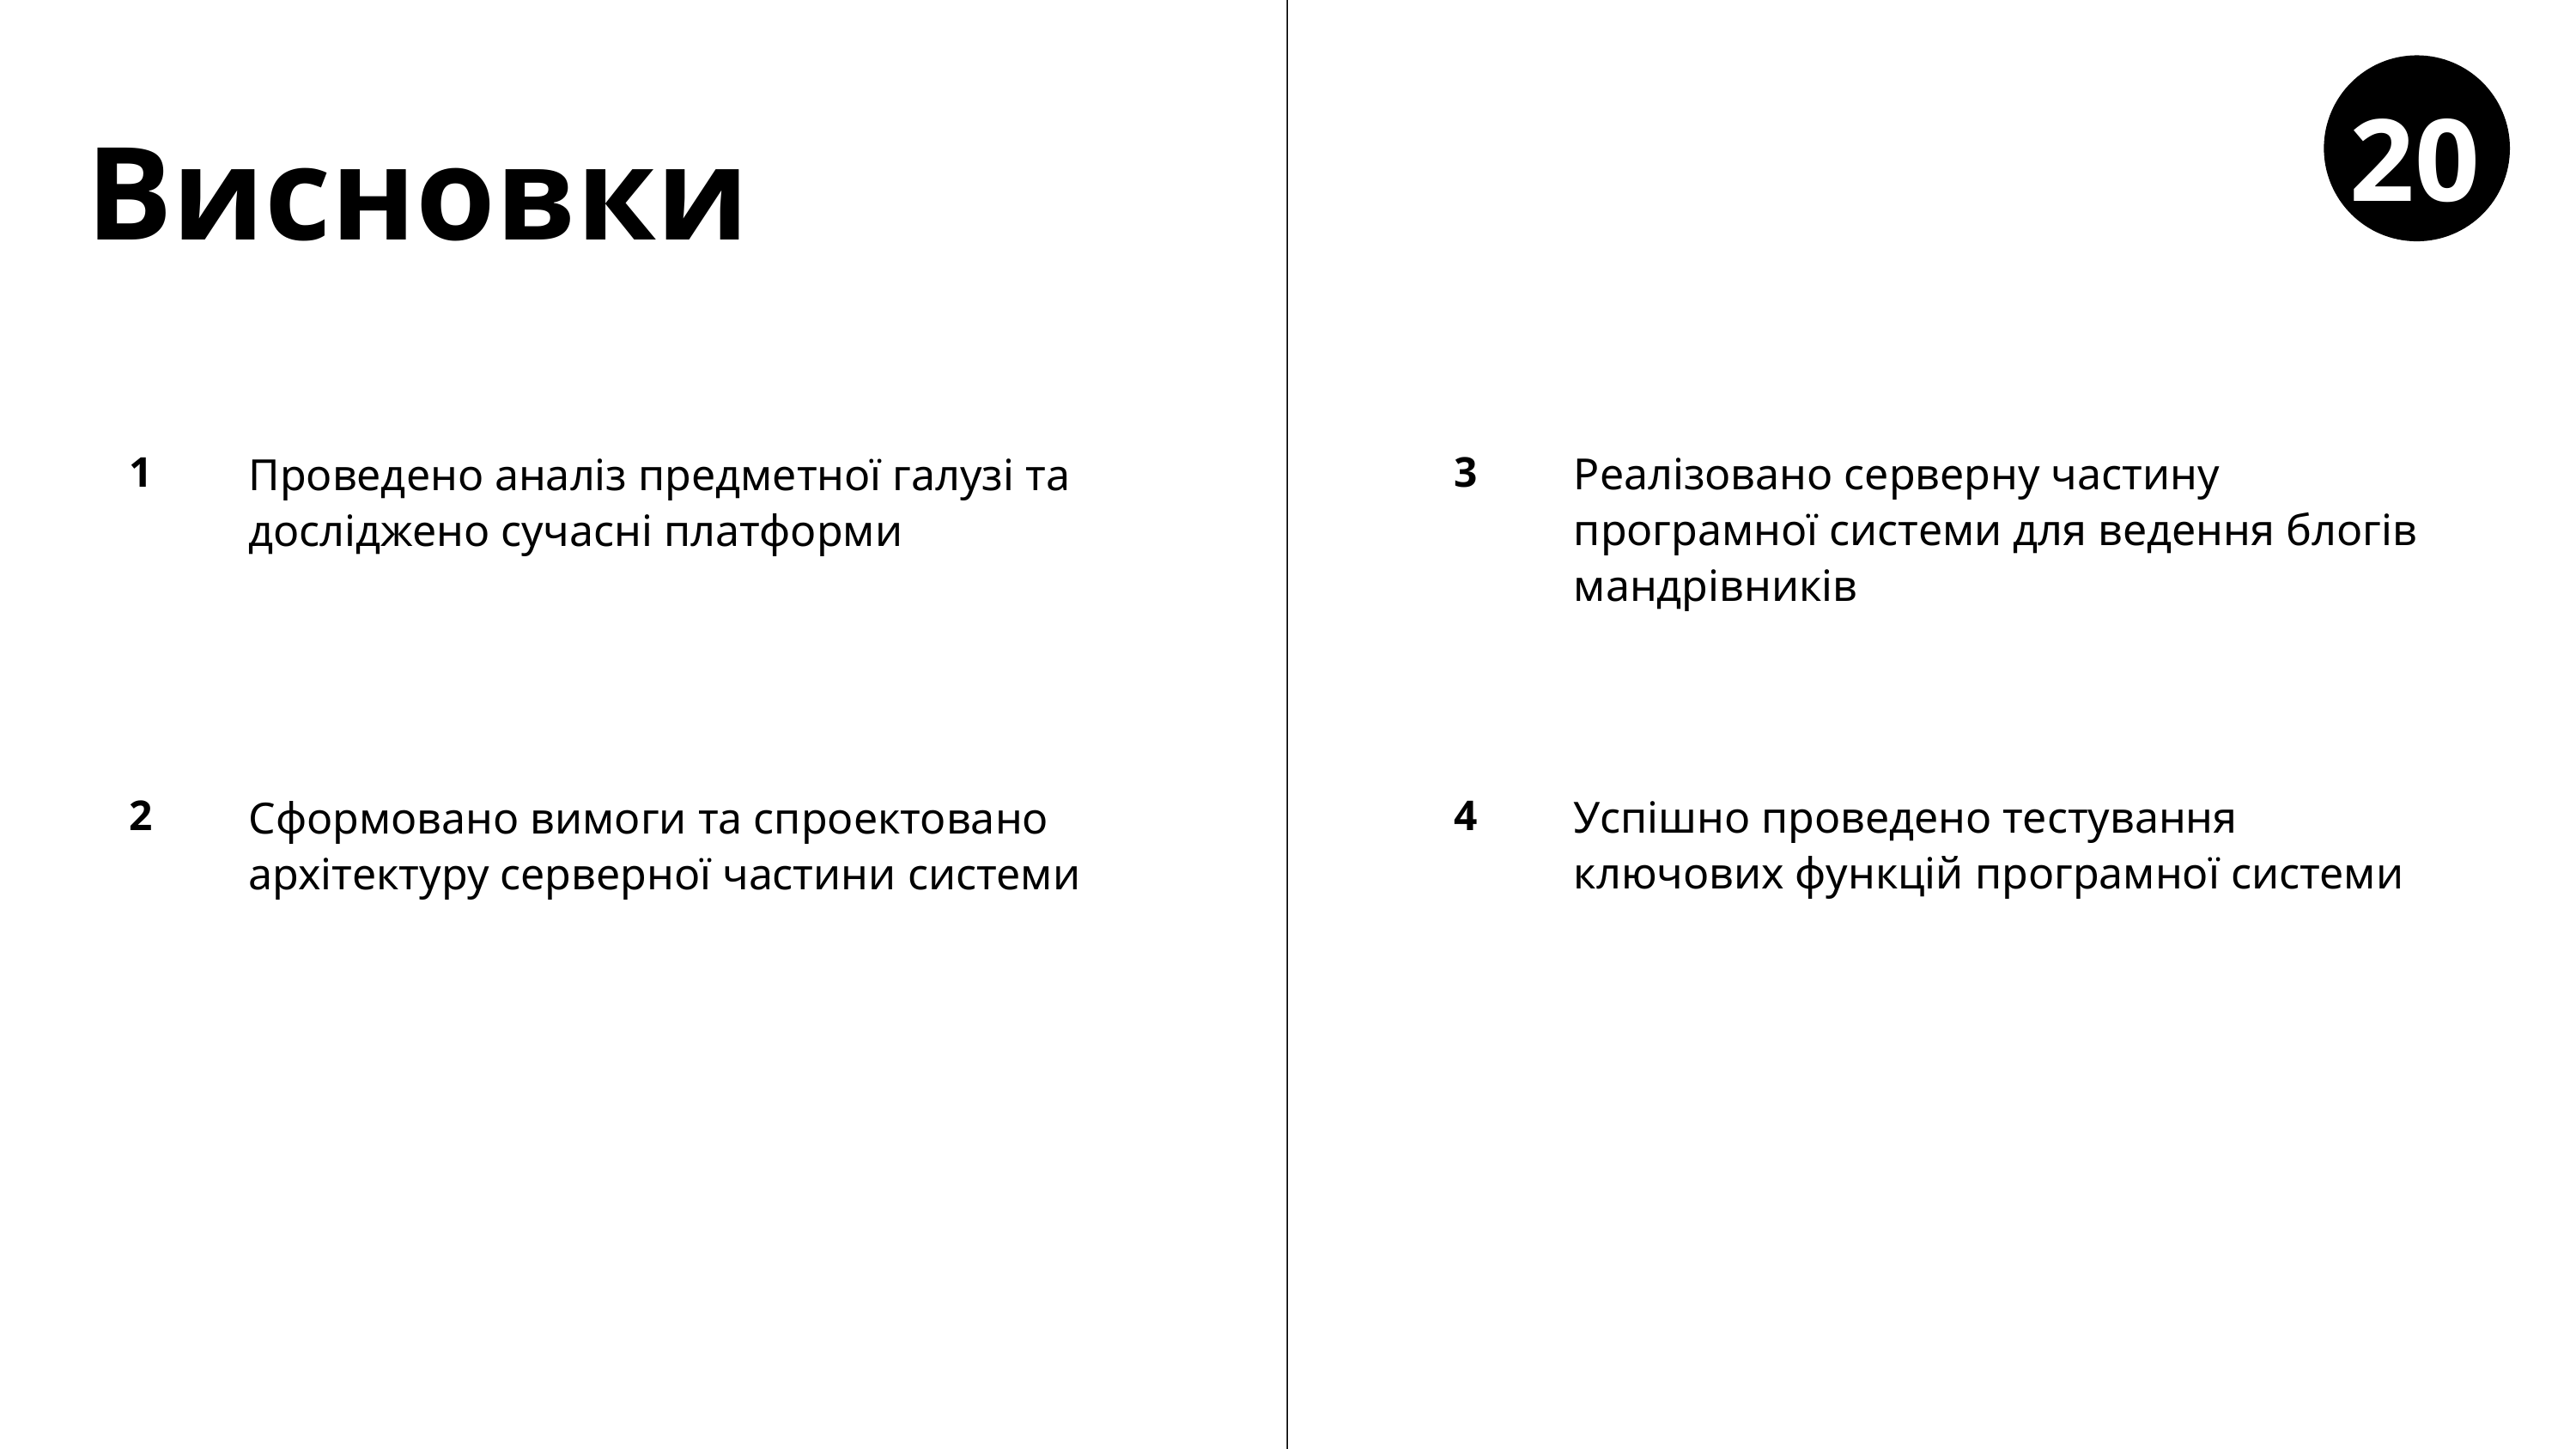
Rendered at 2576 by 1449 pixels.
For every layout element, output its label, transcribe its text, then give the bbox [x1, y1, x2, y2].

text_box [86, 446, 1106, 583]
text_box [86, 789, 1106, 1006]
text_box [1411, 789, 2432, 1005]
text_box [1411, 446, 2432, 582]
text_box Висновки [86, 111, 1057, 266]
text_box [2324, 55, 2511, 242]
